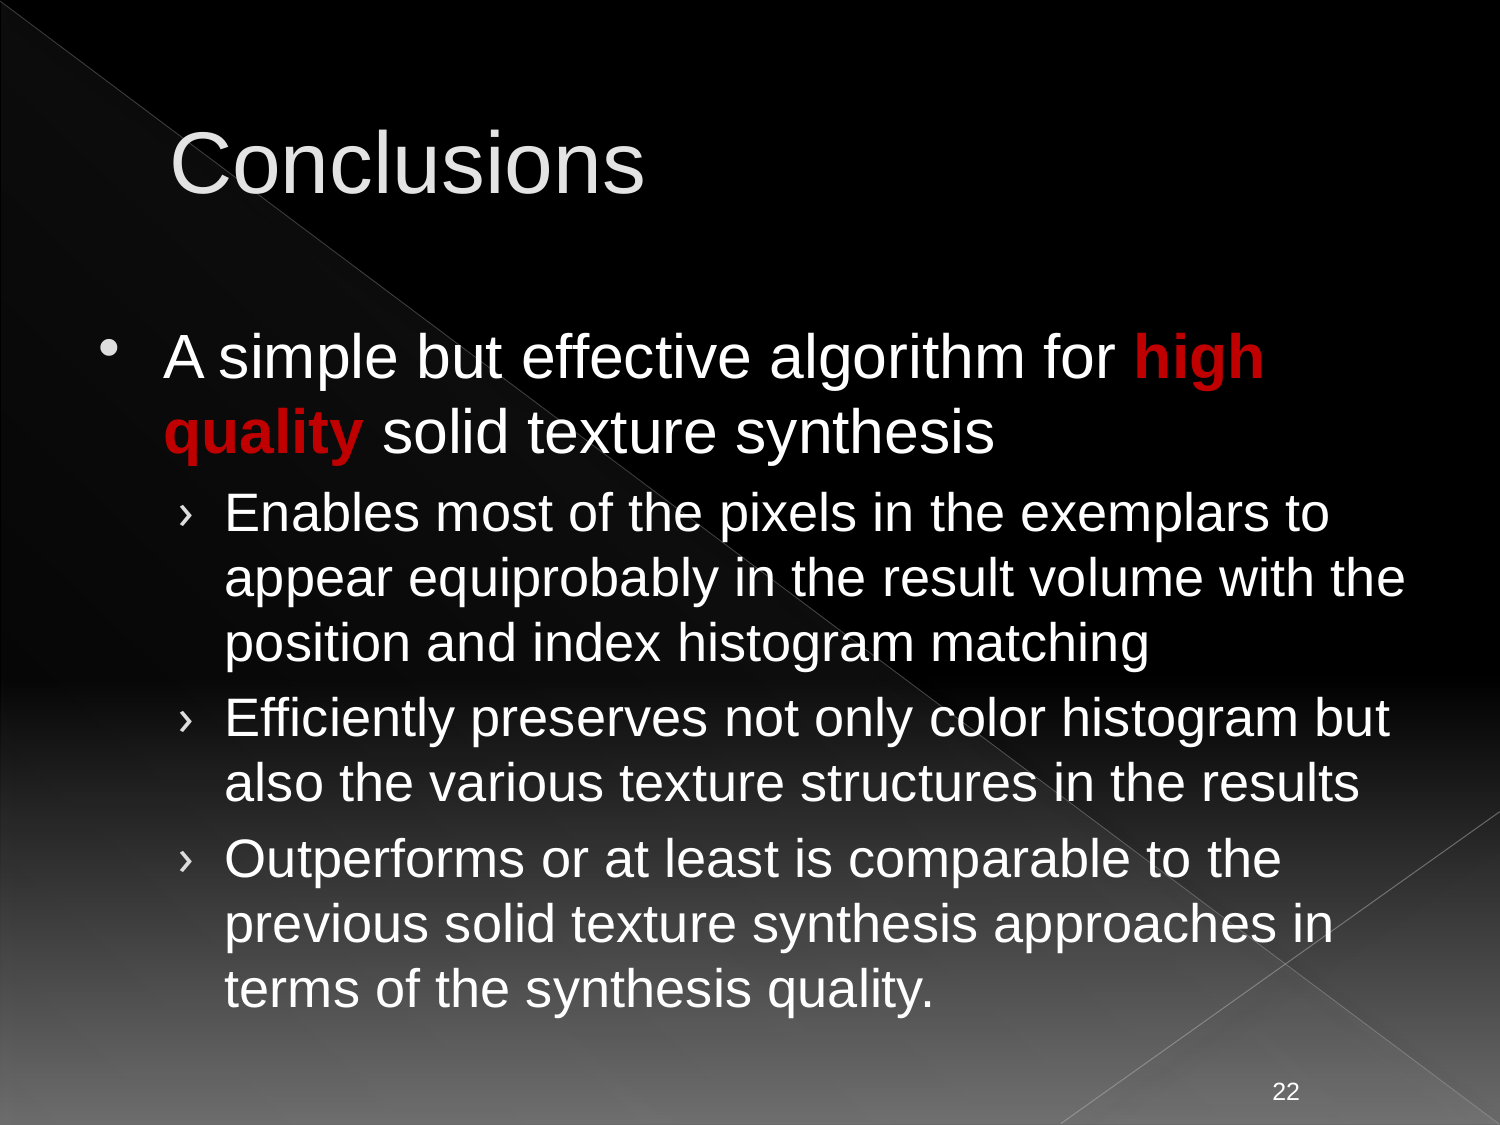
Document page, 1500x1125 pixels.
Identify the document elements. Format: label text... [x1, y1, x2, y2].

list A simple but effective algorithm for high quality solid texture synthesis Enables most of the pixels in the exemplars to appear equiprobably in the result volume with the position and index histogram matching Efficiently preserves not only color histogram but also the various texture structures in the results Outperforms or at least is comparable to the previous solid texture synthesis approaches in terms of the synthesis quality. [75, 308, 1425, 1059]
title Conclusions [75, 43, 1425, 274]
slide_number 22 [1245, 1063, 1328, 1113]
